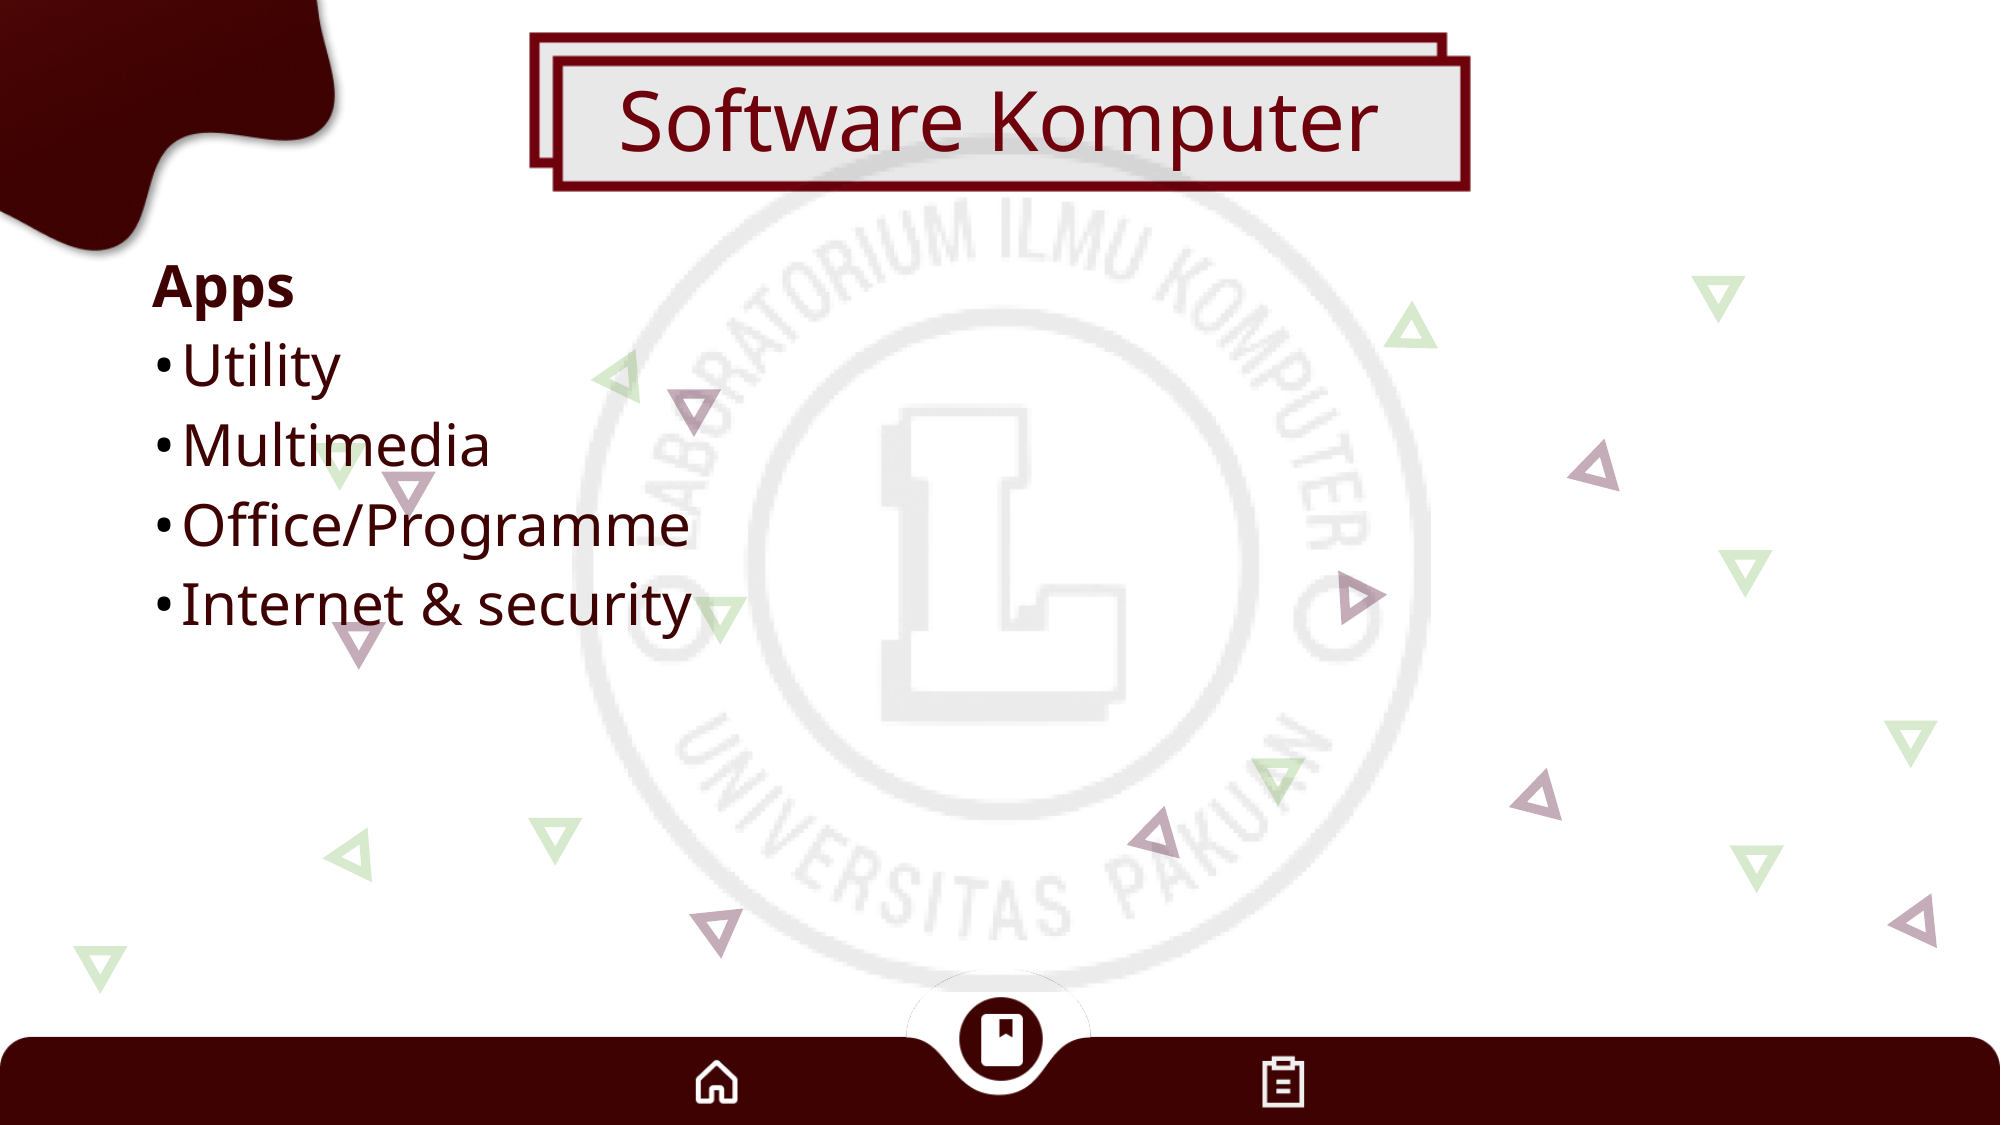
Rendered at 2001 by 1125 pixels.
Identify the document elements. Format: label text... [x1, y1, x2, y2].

picture [0, 0, 1471, 402]
picture [0, 968, 2000, 1125]
list Apps Utility Multimedia Office/Programme Internet & security [137, 249, 1887, 992]
title Software Komputer [435, 47, 1565, 177]
